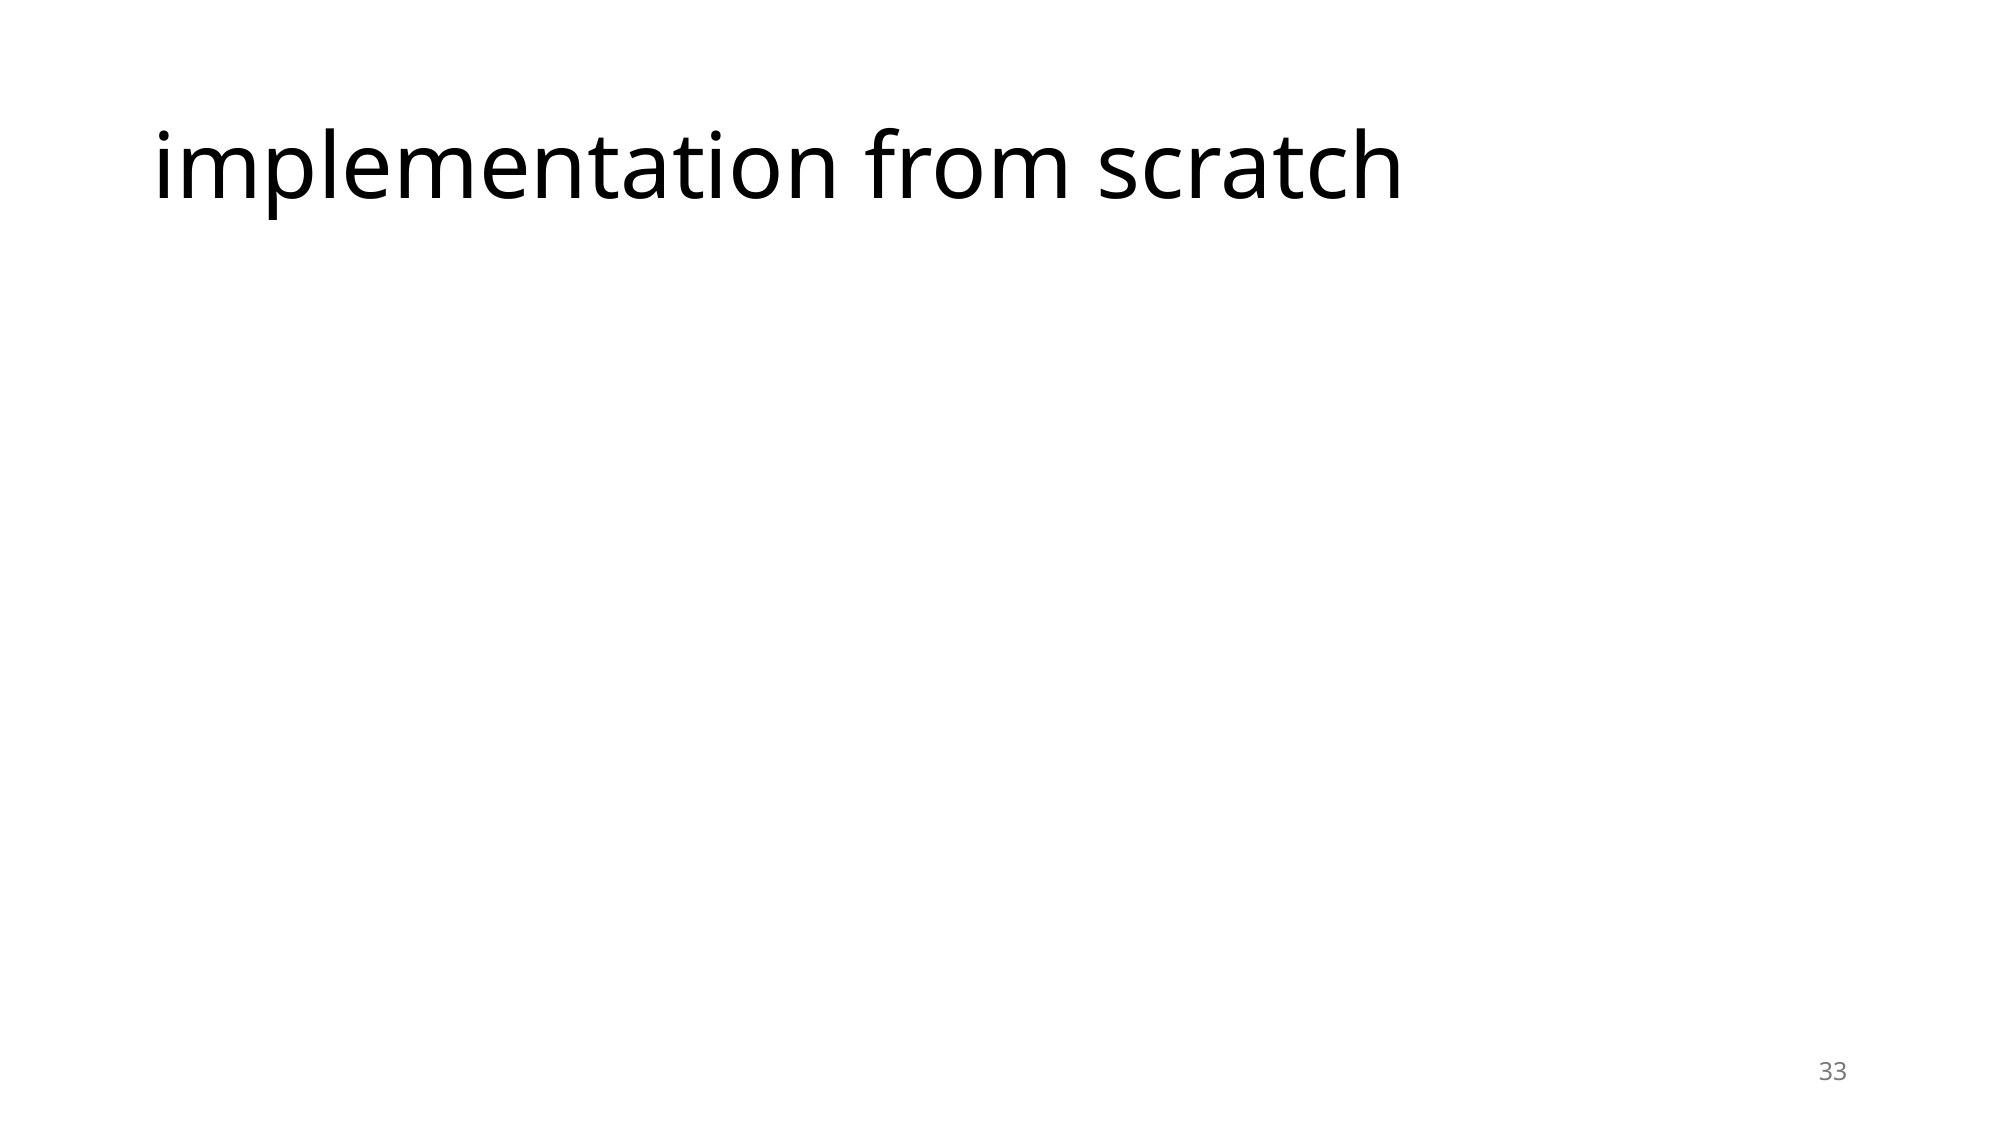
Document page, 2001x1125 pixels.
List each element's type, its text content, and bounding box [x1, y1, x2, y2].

title implementation from scratch [137, 59, 1863, 278]
slide_number 33 [1412, 1042, 1863, 1103]
